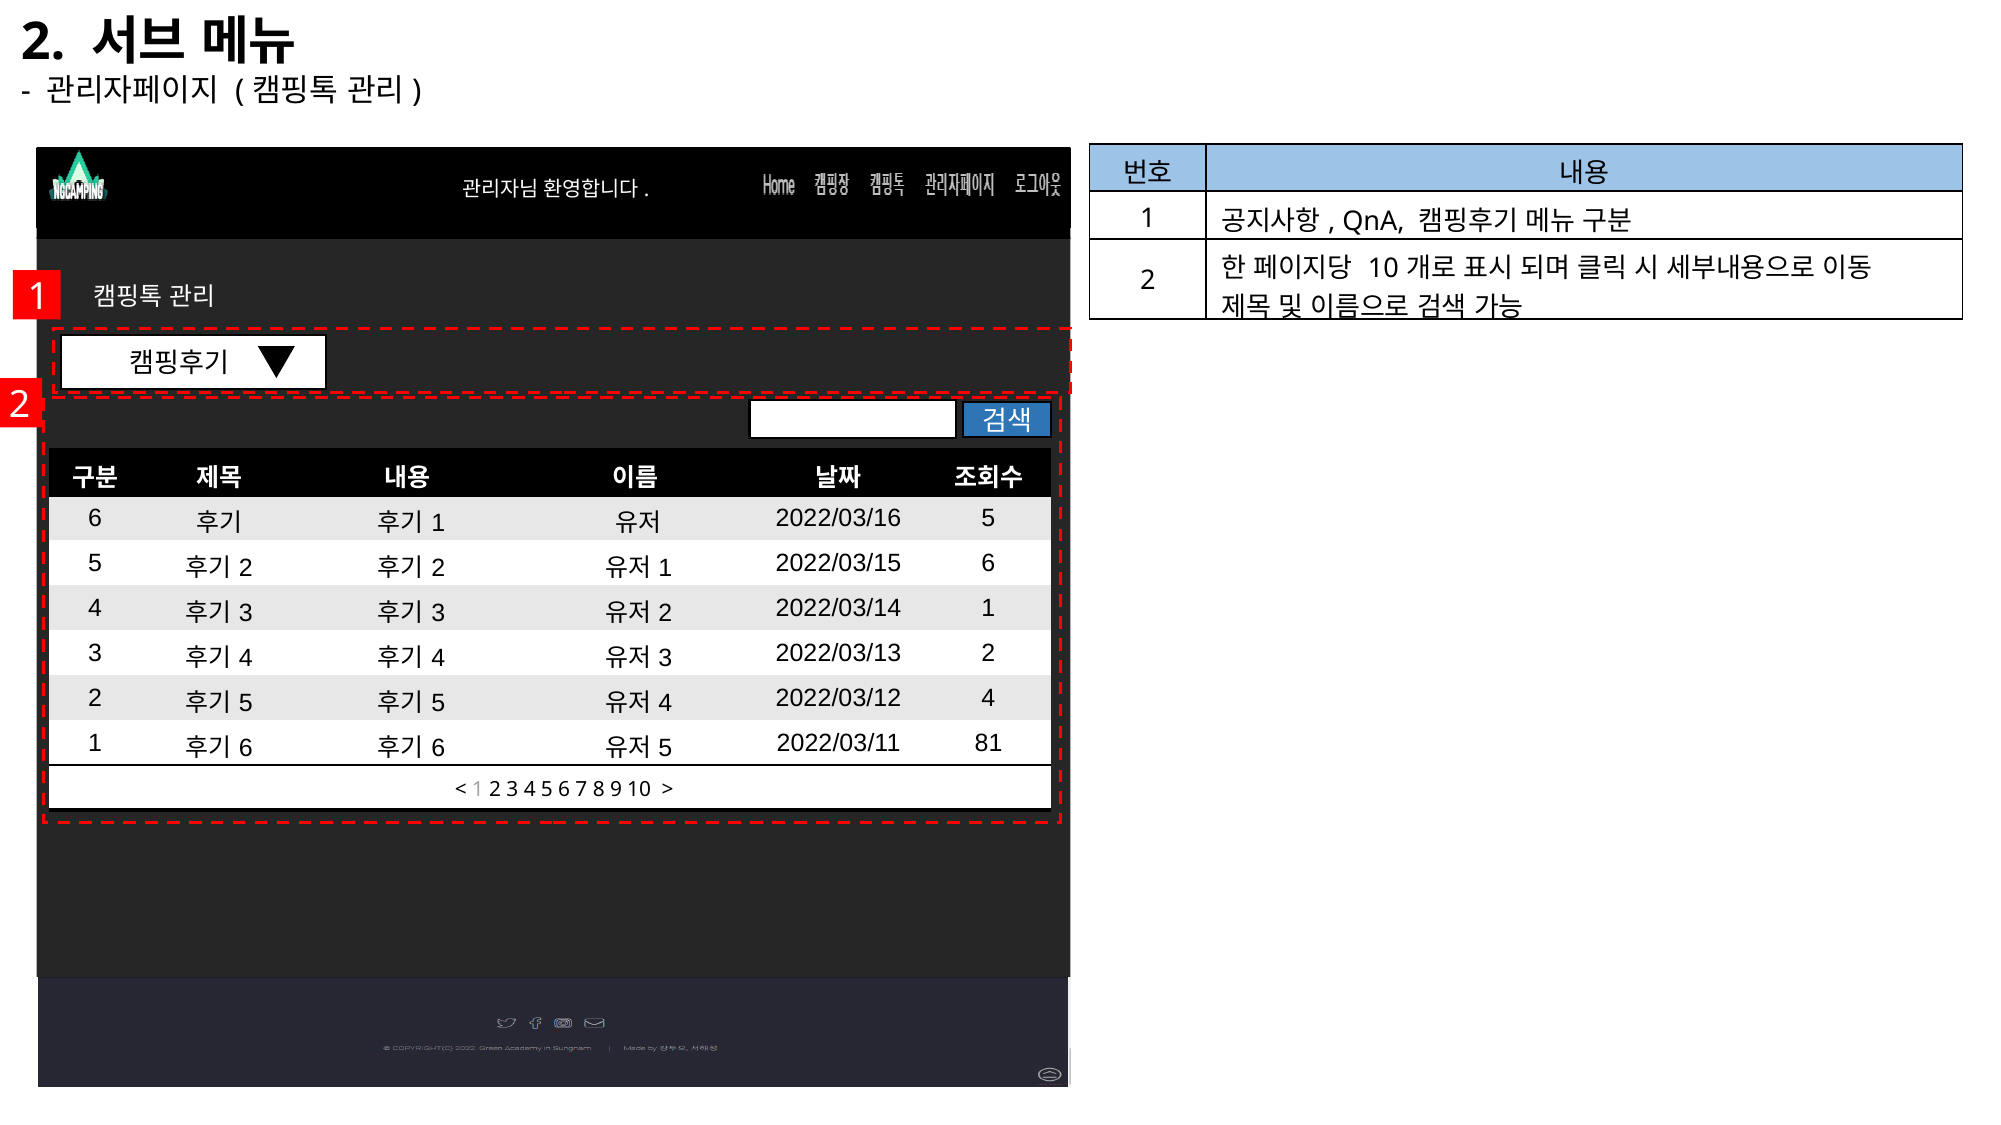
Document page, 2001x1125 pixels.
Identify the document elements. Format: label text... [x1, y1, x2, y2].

table_header 번호 [1090, 145, 1205, 190]
text_box < 1 2 3 4 5 6 7 8 9 10 > [434, 767, 689, 808]
table_cell 2 [926, 630, 1051, 675]
table_cell 후기6 [142, 720, 297, 764]
table_cell 후기1 [297, 497, 526, 540]
table_cell 5 [49, 540, 142, 585]
table_header 조회수 [926, 452, 1051, 493]
table_cell 2 [49, 675, 142, 720]
table_cell 4 [49, 585, 142, 630]
text_box [256, 345, 297, 381]
text_box 1 [12, 269, 62, 320]
table_cell 후기3 [297, 585, 526, 630]
table_cell 5 [926, 497, 1051, 540]
table_cell 후기4 [142, 630, 297, 675]
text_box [36, 228, 1071, 239]
table_cell 유저4 [526, 675, 751, 720]
table_header 내용 [297, 452, 526, 493]
table_cell 유저3 [526, 630, 751, 675]
table_cell 후기5 [297, 675, 526, 720]
table_cell 2022/03/13 [751, 630, 926, 675]
picture [38, 977, 1071, 1087]
table_cell 2022/03/16 [751, 497, 926, 540]
table_cell 후기 [142, 497, 297, 540]
table_cell 1 [1090, 192, 1205, 238]
text_box [60, 334, 327, 390]
text_box [36, 239, 1071, 978]
table_cell 2022/03/11 [751, 720, 926, 764]
table_cell 공지사항, QnA, 캠핑후기 메뉴 구분 [1207, 192, 1962, 238]
table_cell 3 [49, 630, 142, 675]
table_cell 2022/03/15 [751, 540, 926, 585]
text_box 2. 서브 메뉴 - 관리자페이지 (캠핑톡 관리) [6, 0, 437, 115]
table_cell 유저5 [526, 720, 751, 764]
table_header 제목 [142, 452, 297, 493]
text_box 캠핑후기 [115, 337, 244, 385]
table_cell 2 [1090, 240, 1205, 318]
text_box 2 [0, 377, 43, 428]
table_cell 81 [926, 720, 1051, 764]
table_cell 2022/03/14 [751, 585, 926, 630]
table_cell [49, 766, 1051, 808]
table_cell 1 [926, 585, 1051, 630]
table_cell 후기6 [297, 720, 526, 764]
table_header 내용 [1207, 145, 1962, 190]
table_cell 1 [49, 720, 142, 764]
text_box [53, 327, 1071, 393]
table_cell 6 [49, 497, 142, 540]
text_box 캠핑톡 관리 [78, 273, 231, 318]
table_header 날짜 [751, 452, 926, 493]
table_cell 6 [926, 540, 1051, 585]
table_cell 후기4 [297, 630, 526, 675]
table_cell 후기5 [142, 675, 297, 720]
table_cell 후기2 [142, 540, 297, 585]
picture [36, 148, 1071, 228]
table_cell 유저2 [526, 585, 751, 630]
table_cell 후기3 [142, 585, 297, 630]
table_cell 4 [926, 675, 1051, 720]
table_header 구분 [49, 452, 142, 493]
table_cell 한 페이지당 10개로 표시 되며 클릭 시 세부내용으로 이동 제목 및 이름으로 검색 가능 [1207, 240, 1962, 318]
text_box [43, 396, 1061, 824]
table_cell 후기2 [297, 540, 526, 585]
table_cell 2022/03/12 [751, 675, 926, 720]
table_cell 유저 [526, 497, 751, 540]
table_cell 유저1 [526, 540, 751, 585]
table_header 이름 [526, 452, 751, 493]
